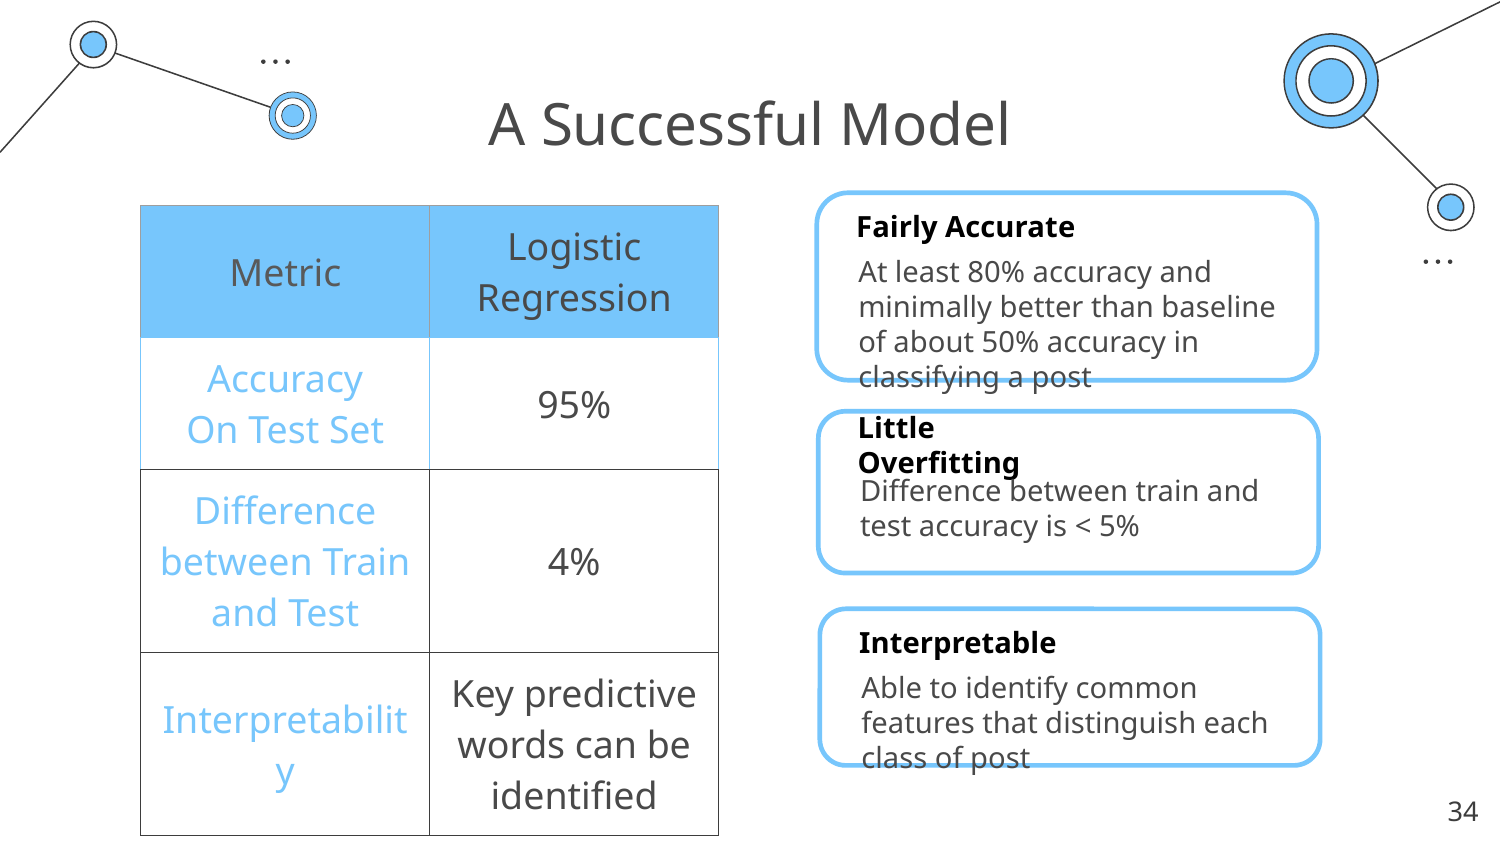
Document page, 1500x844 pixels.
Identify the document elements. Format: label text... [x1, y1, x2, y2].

table_cell 95% [430, 338, 718, 469]
table_cell Interpretability [141, 653, 429, 835]
text_box Interpretable [844, 604, 1104, 680]
text_box [818, 411, 1319, 574]
title A Successful Model [257, 72, 1243, 171]
text_box Little Overfitting [842, 407, 1102, 483]
table_header Logistic Regression [430, 206, 718, 337]
text_box Difference between train and test accuracy is < 5% [844, 457, 1295, 558]
table_header Metric [141, 206, 429, 337]
table_cell Difference between Train and Test [141, 470, 429, 652]
text_box At least 80% accuracy and minimally better than baseline of about 50% accuracy in classifying a post [843, 238, 1294, 339]
table_cell Accuracy On Test Set [141, 338, 429, 469]
table_cell 4% [430, 470, 718, 652]
text_box Able to identify common features that distinguish each class of post [846, 654, 1297, 755]
table_cell Key predictive words can be identified [430, 653, 718, 835]
text_box Fairly Accurate [841, 188, 1101, 264]
text_box [816, 192, 1318, 381]
text_box [819, 608, 1321, 766]
slide_number ‹#› [1403, 779, 1494, 844]
